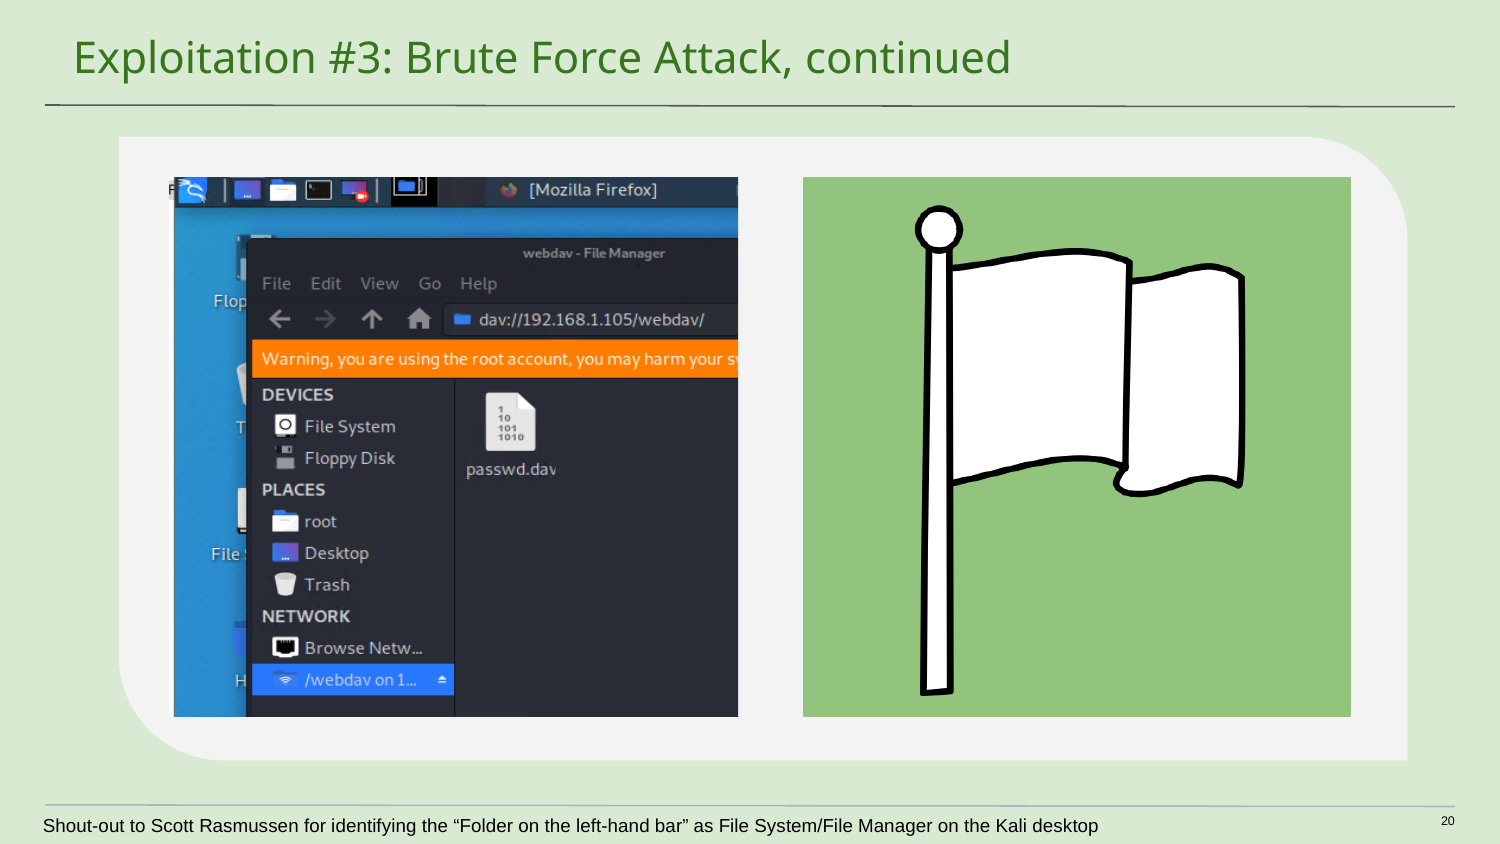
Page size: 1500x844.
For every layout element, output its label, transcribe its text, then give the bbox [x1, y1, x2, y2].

slide_number ‹#› [1412, 813, 1455, 831]
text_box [803, 177, 1351, 717]
subtitle Shout-out to Scott Rasmussen for identifying the “Folder on the left-hand bar” as File System/File Manager on the Kali desktop [0, 806, 1306, 844]
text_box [168, 177, 739, 717]
text_box [118, 136, 1408, 761]
title Exploitation #3: Brute Force Attack, continued [0, 0, 1500, 88]
